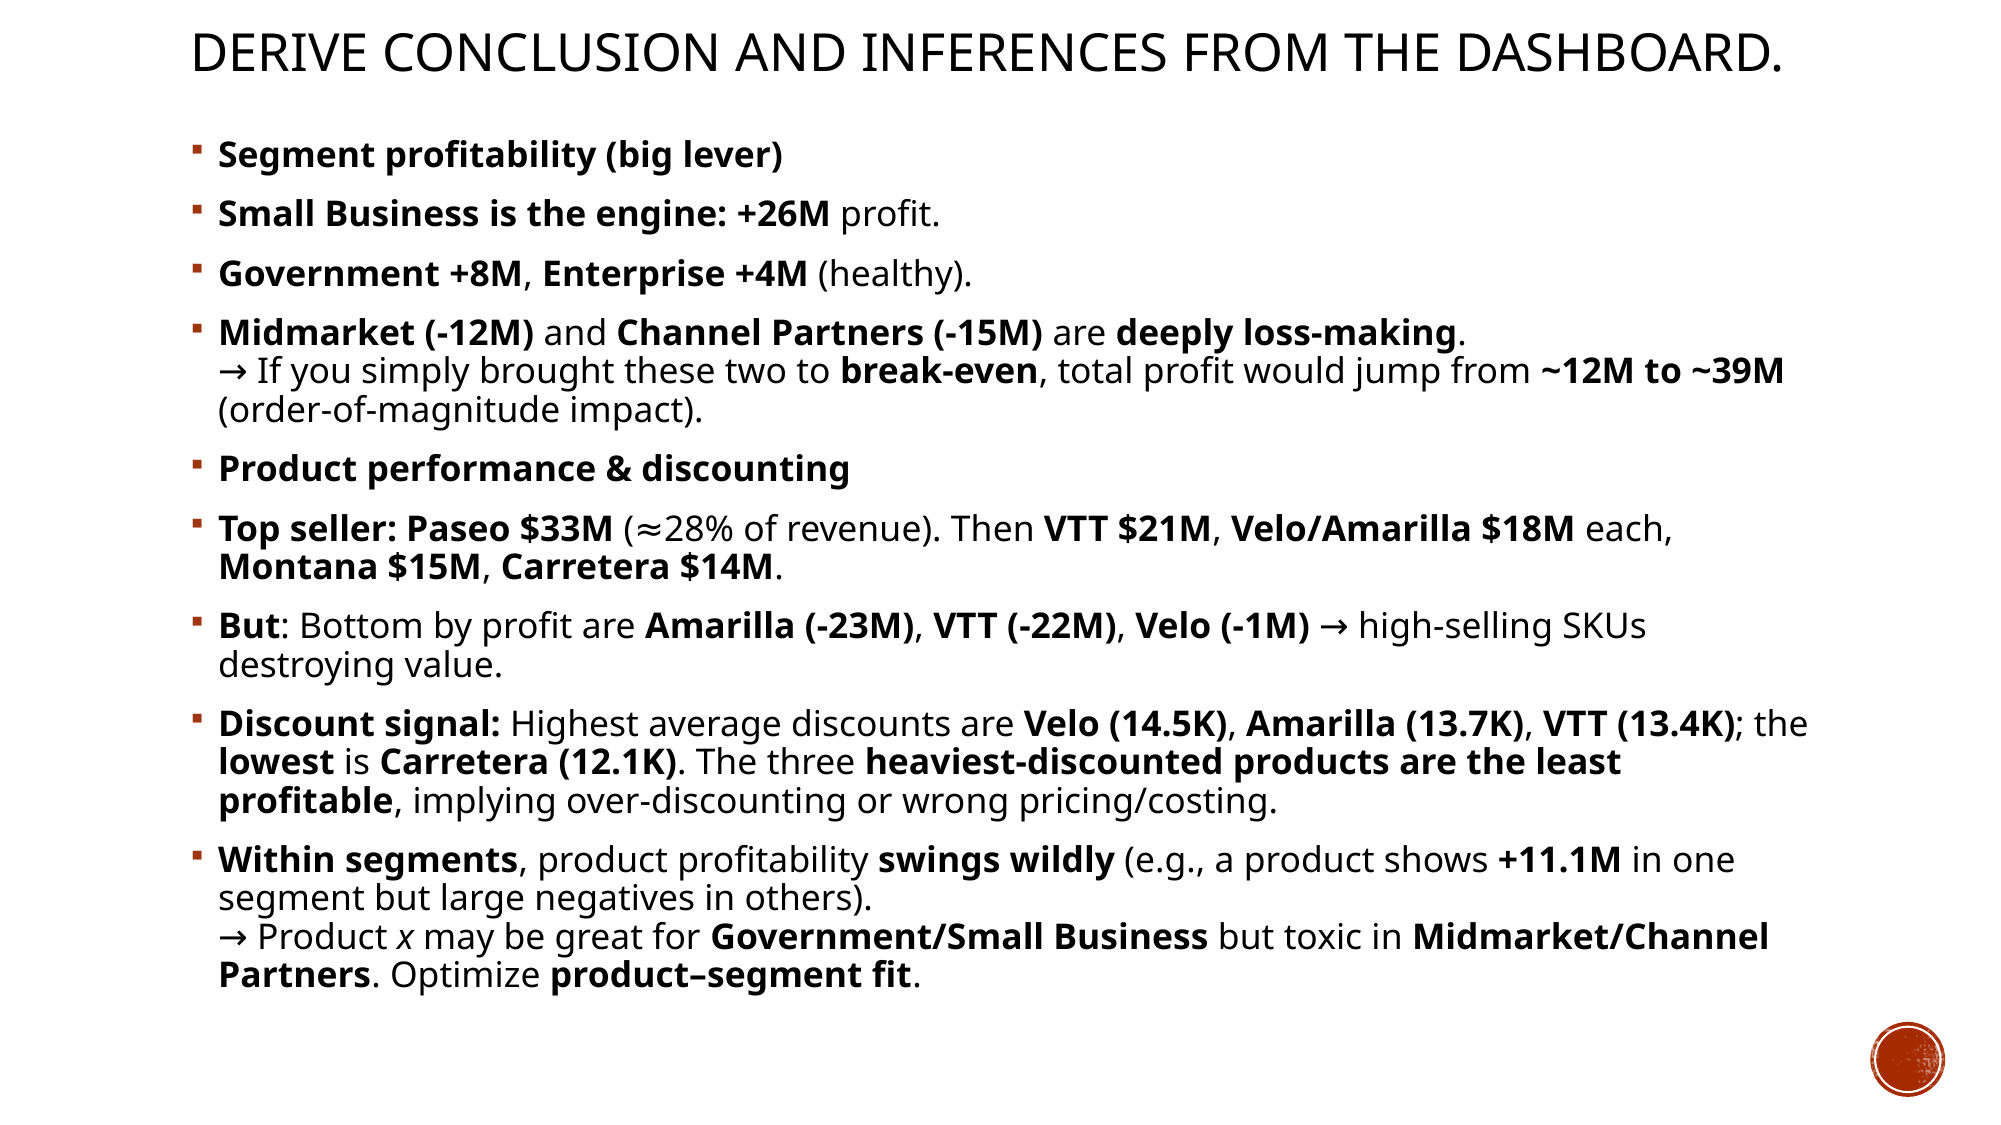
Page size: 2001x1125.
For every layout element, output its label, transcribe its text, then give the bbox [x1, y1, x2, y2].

list Segment profitability (big lever) Small Business is the engine: +26M profit. Government +8M, Enterprise +4M (healthy). Midmarket (-12M) and Channel Partners (-15M) are deeply loss-making. → If you simply brought these two to break-even, total profit would jump from ~12M to ~39M (order-of-magnitude impact). Product performance & discounting Top seller: Paseo $33M (≈28% of revenue). Then VTT $21M, Velo/Amarilla $18M each, Montana $15M, Carretera $14M. But: Bottom by profit are Amarilla (-23M), VTT (-22M), Velo (-1M) → high-selling SKUs destroying value. Discount signal: Highest average discounts are Velo (14.5K), Amarilla (13.7K), VTT (13.4K); the lowest is Carretera (12.1K). The three heaviest-discounted products are the least profitable, implying over-discounting or wrong pricing/costing. Within segments, product profitability swings wildly (e.g., a product shows +11.1M in one segment but large negatives in others). → Product x may be great for Government/Small Business but toxic in Midmarket/Channel Partners. Optimize product–segment fit. [175, 129, 1826, 1013]
title Derive Conclusion and Inferences from the Dashboard. [175, 12, 1826, 98]
